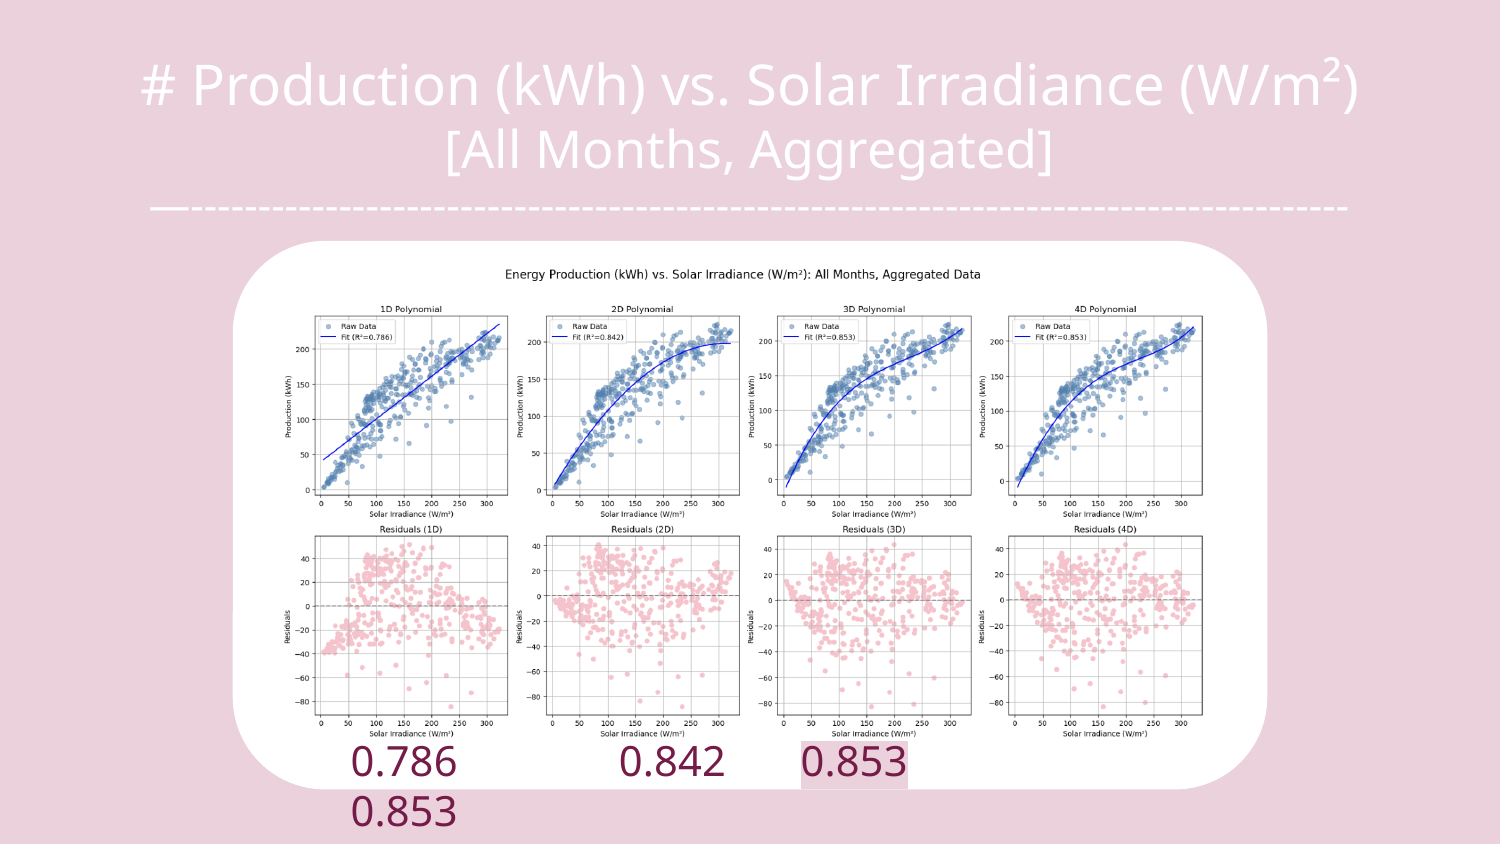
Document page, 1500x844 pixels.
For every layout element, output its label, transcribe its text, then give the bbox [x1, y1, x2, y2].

title # Production (kWh) vs. Solar Irradiance (W/m²) [All Months, Aggregated] —-------------------------------------------------------------------------------------- [0, 33, 1500, 179]
text_box [233, 241, 1267, 789]
picture [276, 261, 1208, 741]
text_box 0.786 0.842 0.853 0.853 Lesser Fit [335, 749, 1187, 789]
